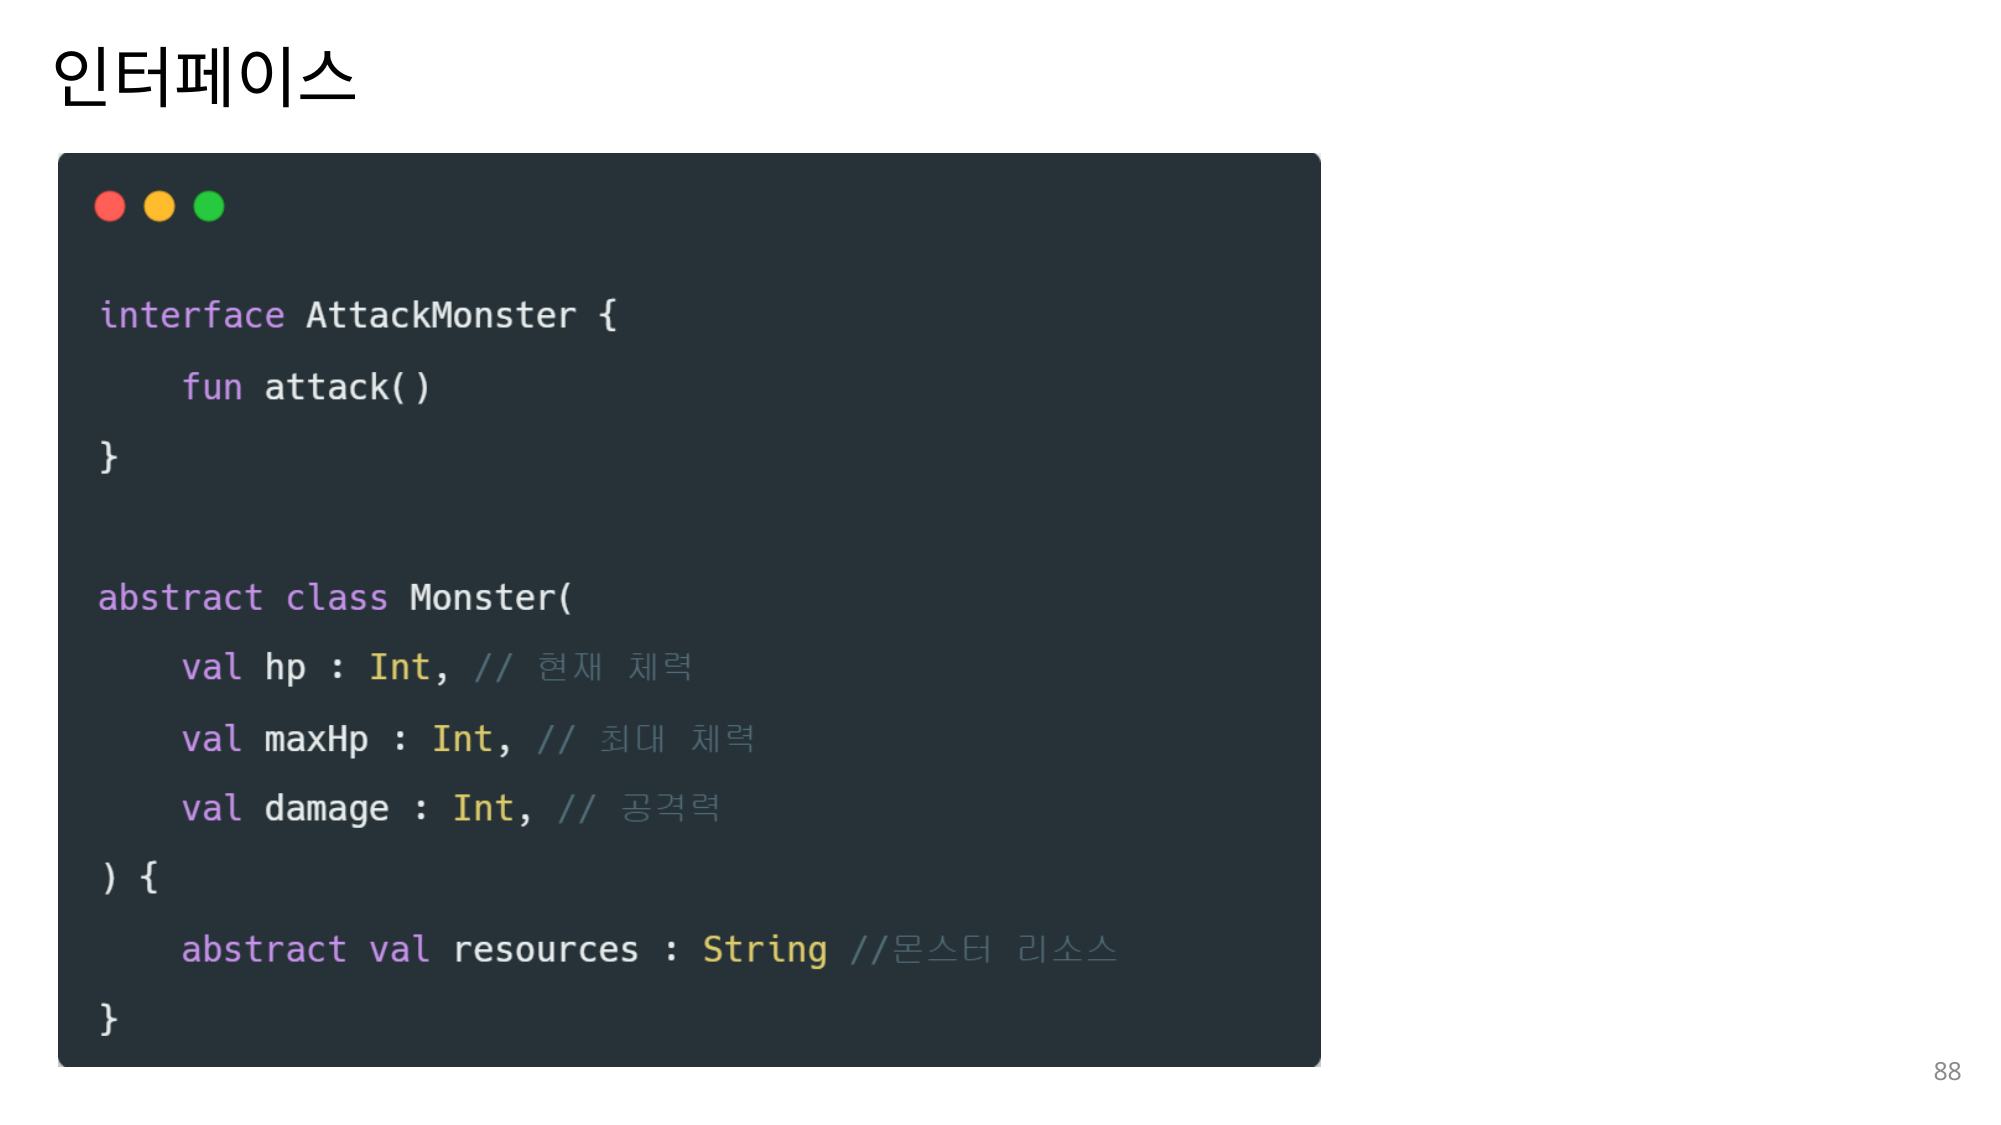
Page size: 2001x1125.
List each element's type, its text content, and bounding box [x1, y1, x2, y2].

slide_number 88 [1527, 1042, 1978, 1103]
text_box 인터페이스 [37, 28, 374, 124]
picture [58, 153, 1321, 1067]
